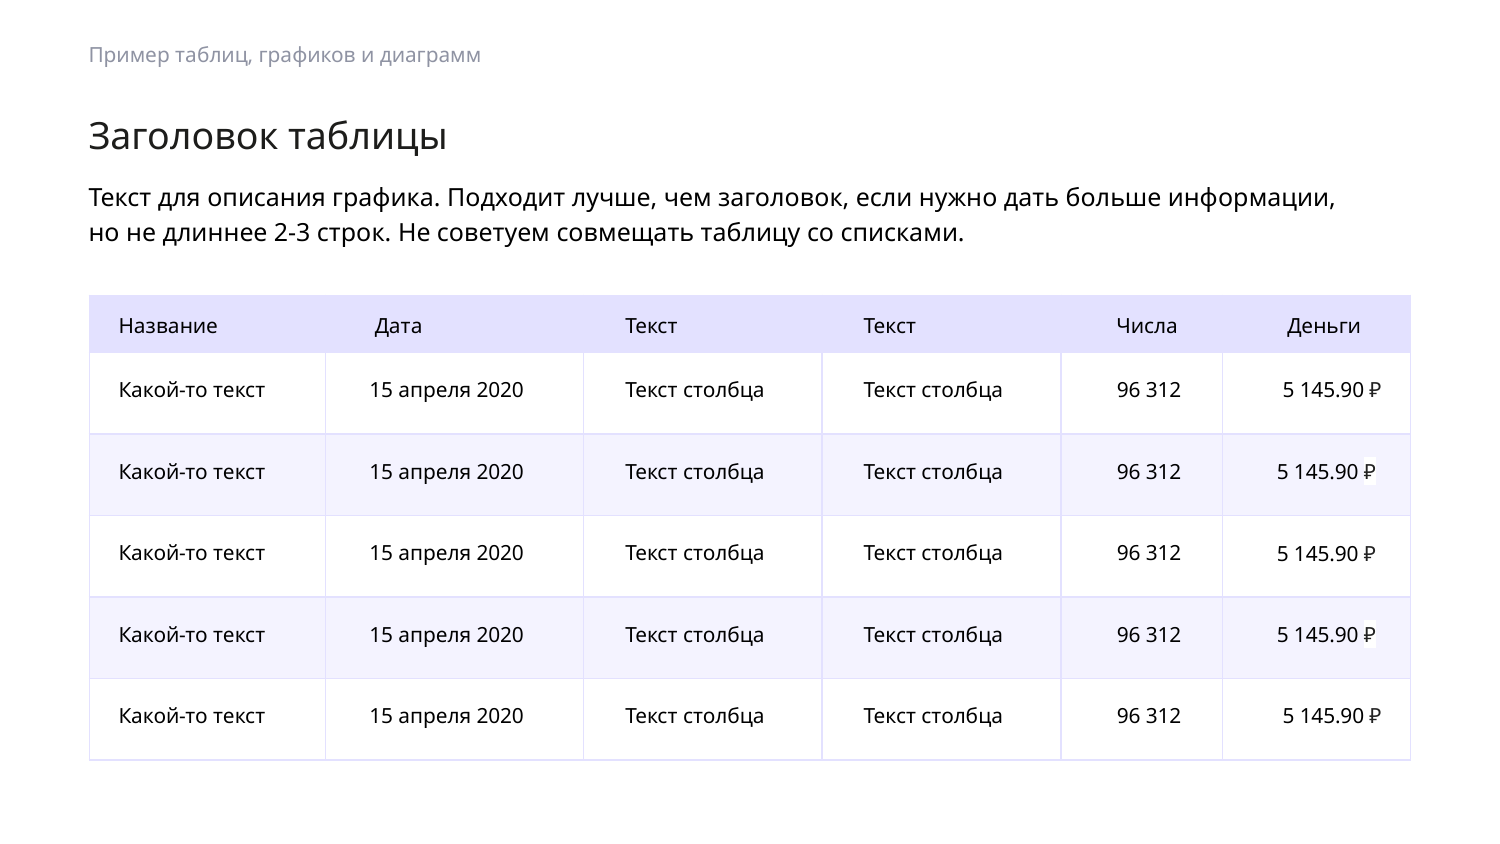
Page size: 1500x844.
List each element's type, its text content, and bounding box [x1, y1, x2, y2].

table_header Текст [823, 296, 1060, 352]
table_header Деньги [1223, 296, 1410, 352]
table_header Текст [584, 296, 821, 352]
table_cell 96 312 [1062, 353, 1222, 433]
table_header Дата [326, 296, 583, 352]
text_box Заголовок таблицы [88, 118, 1065, 158]
table_cell Текст столбца [584, 353, 821, 433]
table_cell Текст столбца [823, 353, 1060, 433]
table_cell Какой-то текст [90, 353, 325, 433]
table_cell 96 312 [1062, 598, 1222, 678]
table_cell Текст столбца [823, 679, 1060, 759]
table_cell Текст столбца [823, 516, 1060, 596]
table_cell Текст столбца [584, 435, 821, 515]
table_cell 96 312 [1062, 679, 1222, 759]
table_cell 5 145.90 ₽ [1223, 353, 1410, 433]
table_cell 15 апреля 2020 [326, 598, 583, 678]
table_header Числа [1062, 296, 1222, 352]
table_cell Какой-то текст [90, 598, 325, 678]
table_cell Текст столбца [584, 516, 821, 596]
table_cell Текст столбца [584, 679, 821, 759]
table_cell Какой-то текст [90, 435, 325, 515]
table_cell 15 апреля 2020 [326, 516, 583, 596]
table_cell 15 апреля 2020 [326, 679, 583, 759]
table_cell 96 312 [1062, 435, 1222, 515]
table_cell Текст столбца [823, 598, 1060, 678]
table_cell 5 145.90 ₽ [1223, 598, 1410, 678]
table_cell Какой-то текст [90, 516, 325, 596]
table_header Название [90, 296, 325, 352]
table_cell Текст столбца [584, 598, 821, 678]
subtitle Пример таблиц, графиков и диаграмм [88, 24, 1412, 84]
table_cell 15 апреля 2020 [326, 435, 583, 515]
table_cell 15 апреля 2020 [326, 353, 583, 433]
text_box Текст для описания графика. Подходит лучше, чем заголовок, если нужно дать больше информации, но не длиннее 2-3 строк. Не советуем совмещать таблицу со списками. [88, 177, 1376, 246]
table_cell 96 312 [1062, 516, 1222, 596]
table_cell 5 145.90 ₽ [1223, 679, 1410, 759]
table_cell 5 145.90 ₽ [1223, 435, 1410, 515]
table_cell Какой-то текст [90, 679, 325, 759]
table_cell 5 145.90 ₽ [1223, 516, 1410, 596]
table_cell Текст столбца [823, 435, 1060, 515]
